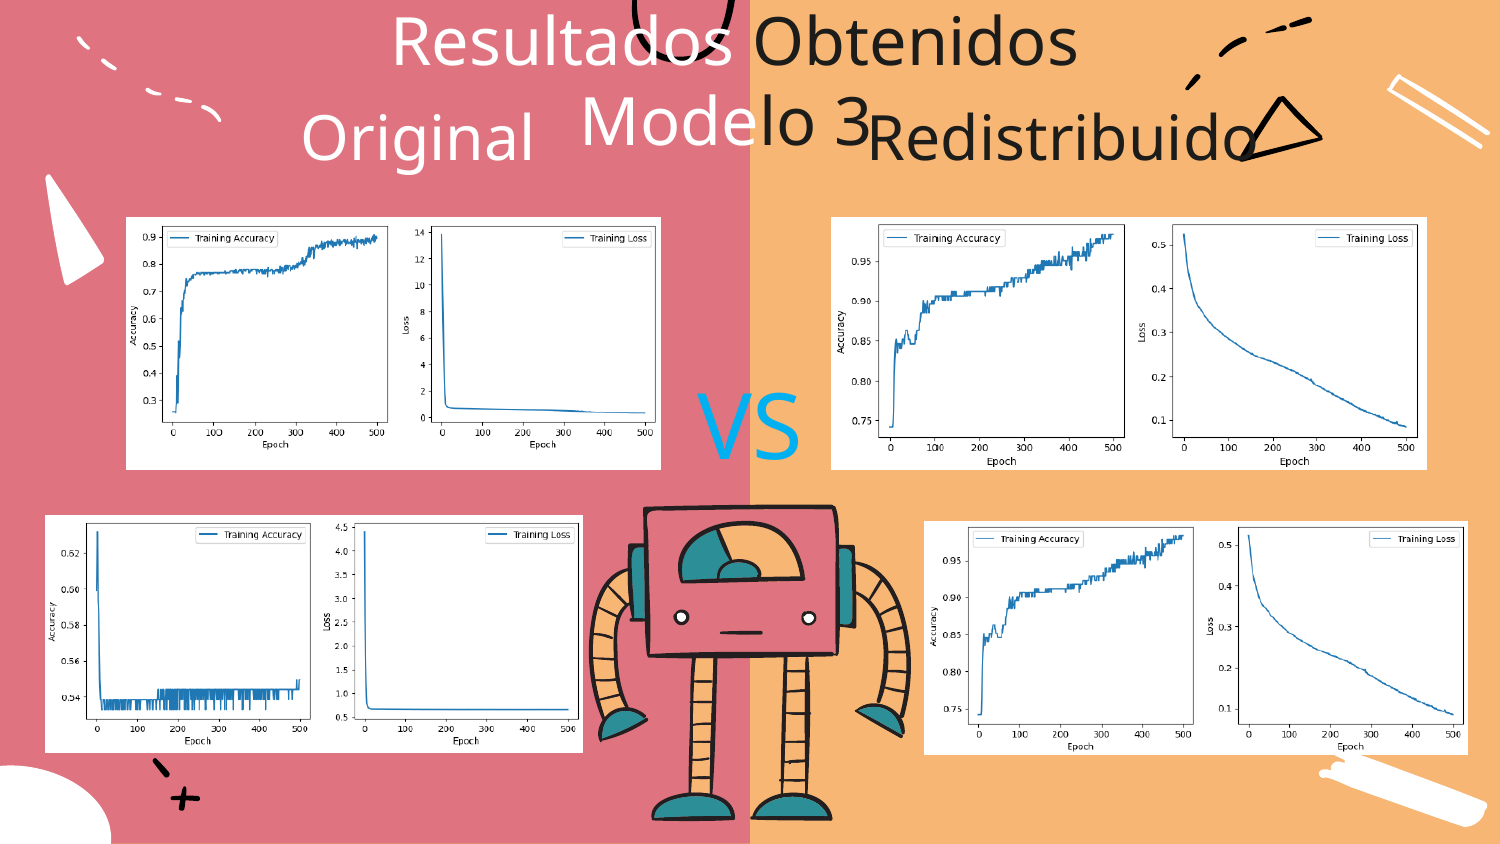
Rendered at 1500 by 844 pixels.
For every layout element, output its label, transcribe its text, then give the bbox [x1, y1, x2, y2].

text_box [588, 504, 912, 822]
text_box VS [665, 352, 826, 470]
picture [126, 216, 661, 471]
subtitle Redistribuido [781, 83, 1346, 201]
picture [831, 217, 1427, 470]
subtitle Original [136, 82, 701, 200]
text_box Resultados Obtenidos Modelo 3 [102, 0, 1367, 73]
picture [923, 521, 1469, 755]
picture [44, 515, 583, 754]
